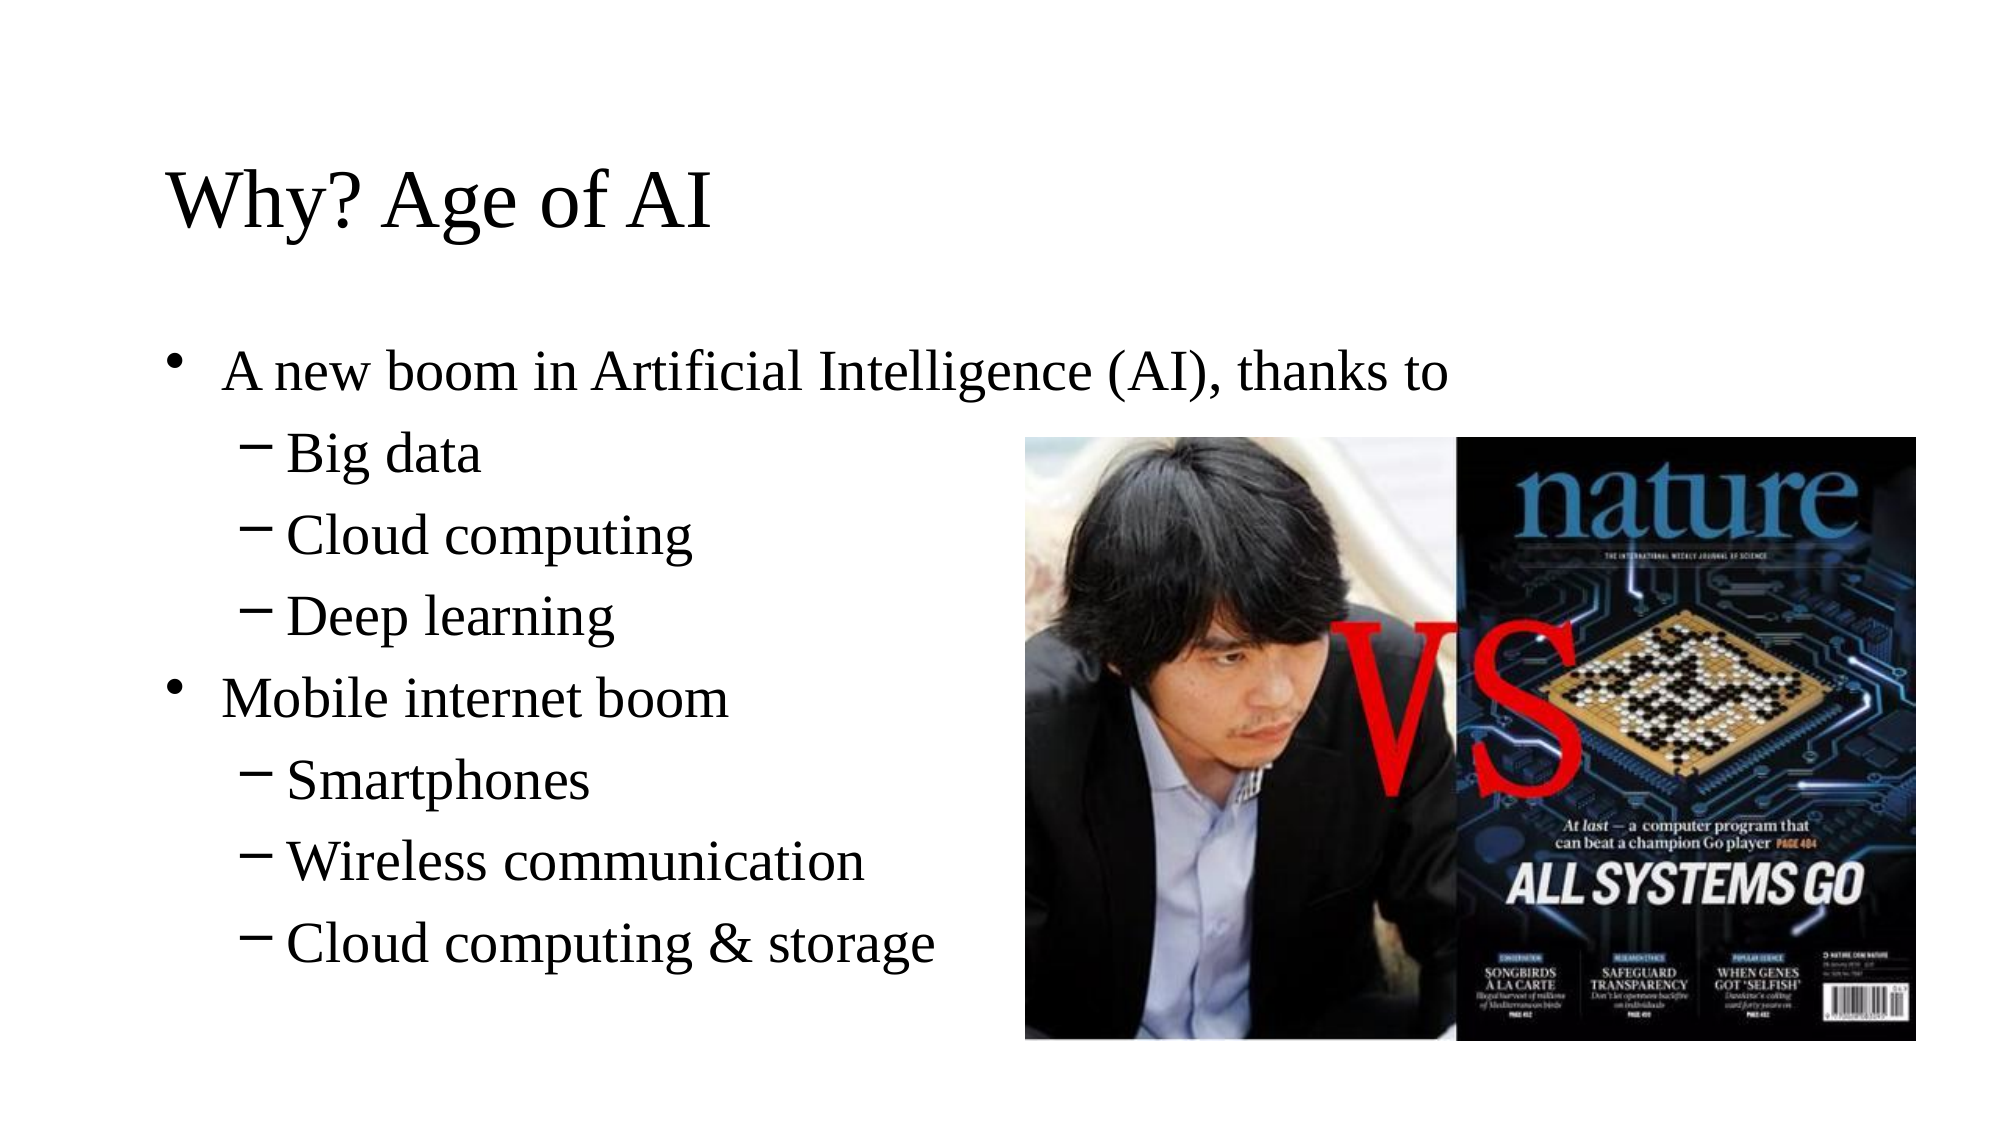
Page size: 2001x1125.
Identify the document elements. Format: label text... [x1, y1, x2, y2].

list A new boom in Artificial Intelligence (AI), thanks to Big data Cloud computing Deep learning Mobile internet boom Smartphones Wireless communication Cloud computing & storage [149, 324, 1851, 1001]
title Why? Age of AI [149, 99, 1851, 288]
picture [1024, 437, 1916, 1042]
